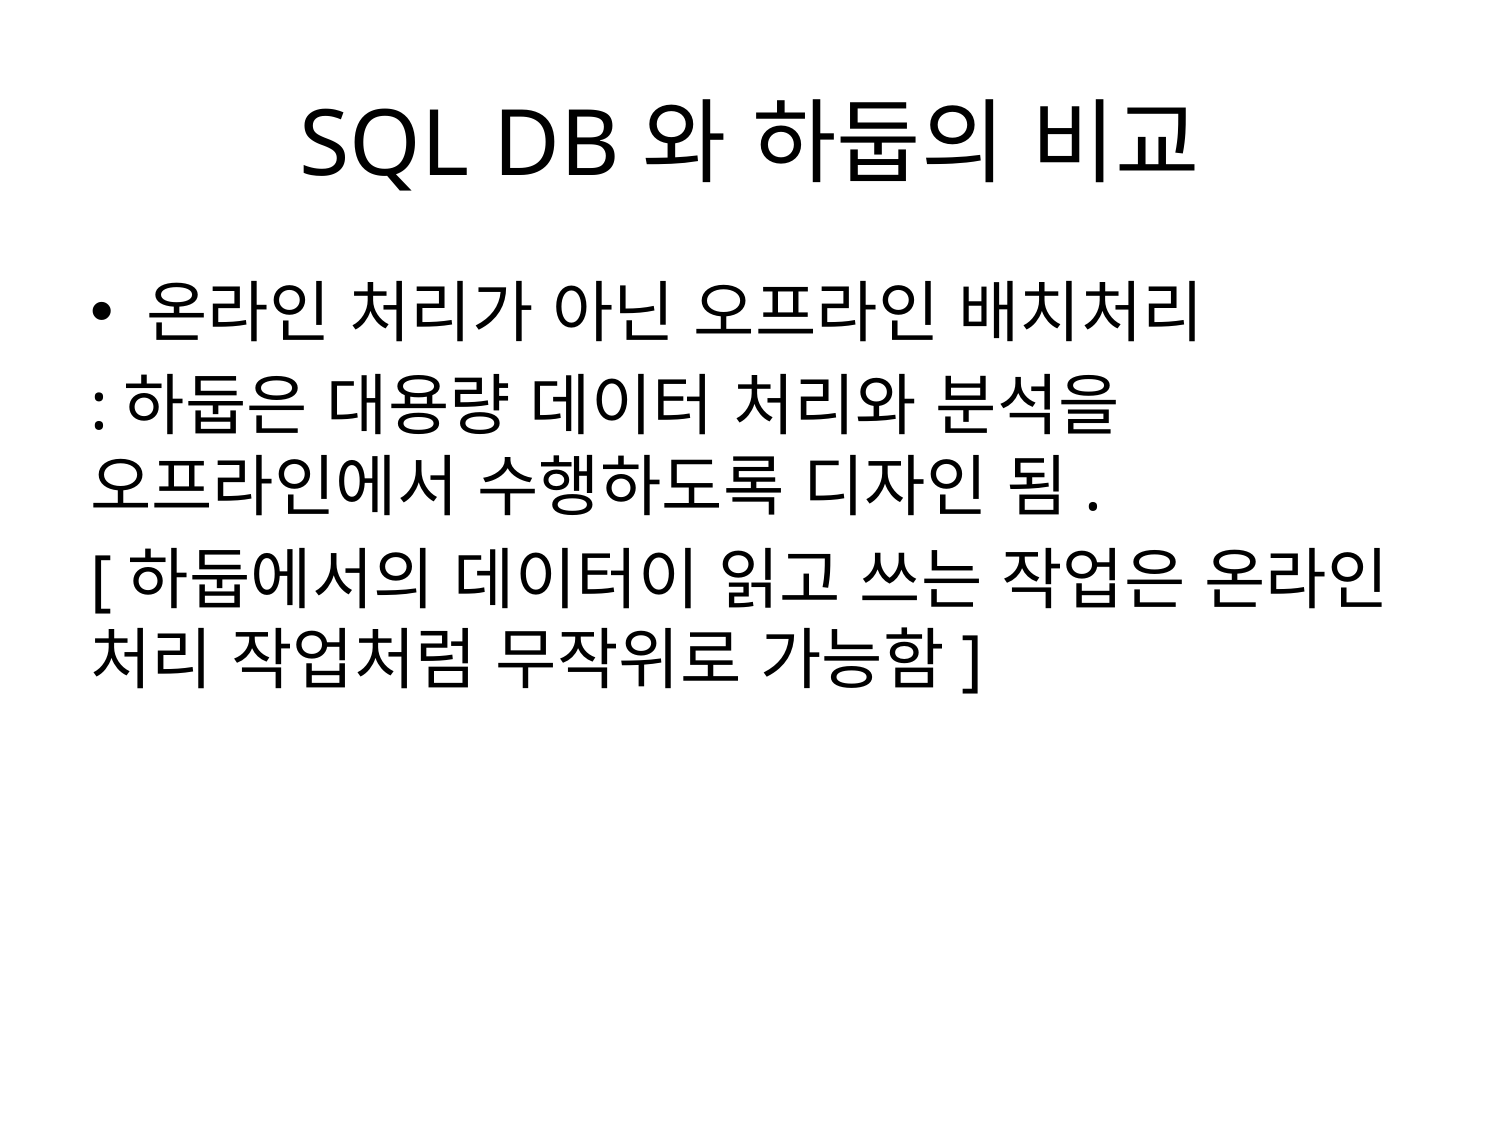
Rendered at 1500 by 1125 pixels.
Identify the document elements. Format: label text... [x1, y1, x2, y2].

list 온라인 처리가 아닌 오프라인 배치처리 :하둡은 대용량 데이터 처리와 분석을 오프라인에서 수행하도록 디자인 됨. [하둡에서의 데이터이 읽고 쓰는 작업은 온라인 처리 작업처럼 무작위로 가능함] [75, 262, 1425, 1005]
title SQL DB와 하둡의 비교 [75, 45, 1425, 233]
